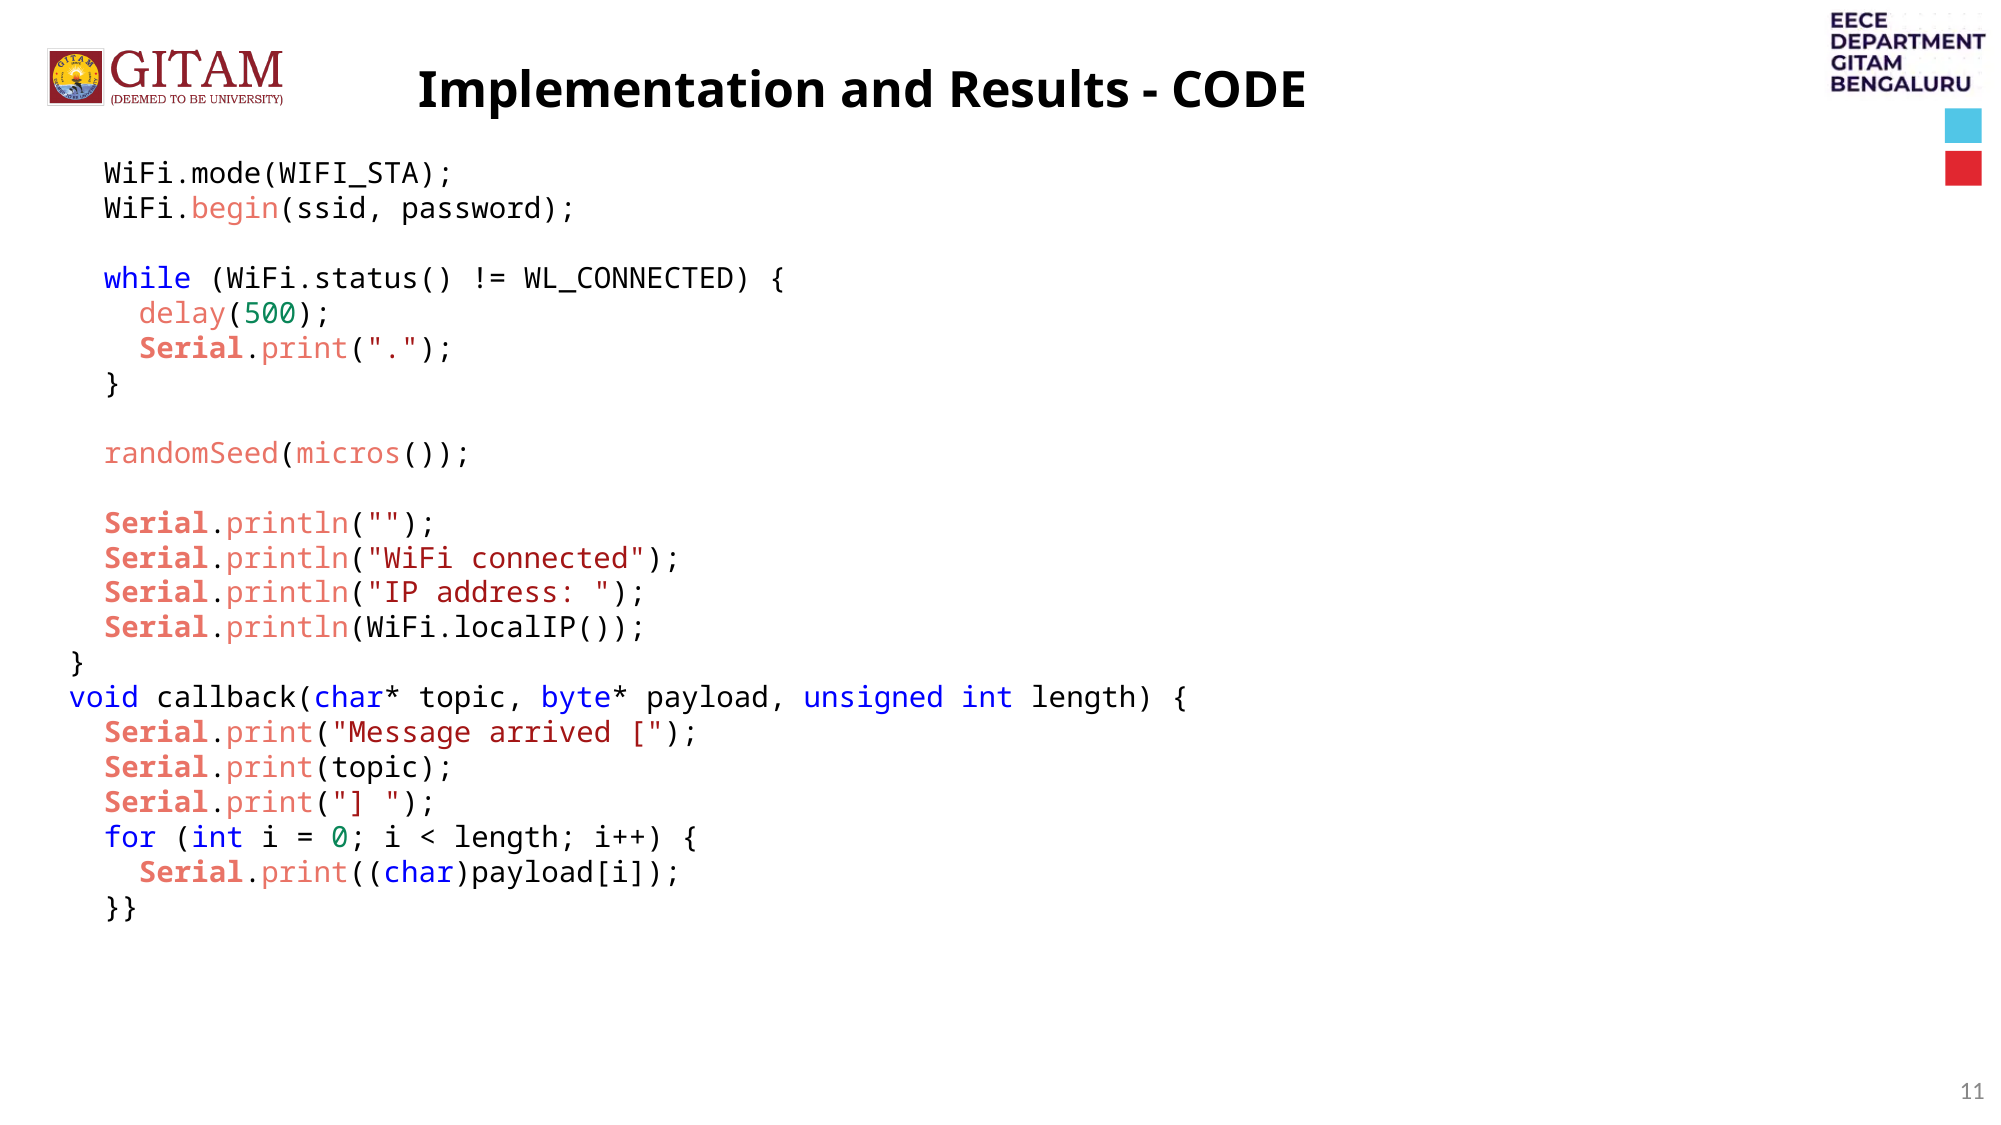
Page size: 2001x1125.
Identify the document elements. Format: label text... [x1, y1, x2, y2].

picture [1824, 1, 2000, 49]
slide_number 11 [1550, 1059, 2000, 1120]
text_box WiFi.mode(WIFI_STA); WiFi.begin(ssid, password); while (WiFi.status() != WL_CONNECTED) { delay(500); Serial.print("."); } randomSeed(micros()); Serial.println(""); Serial.println("WiFi connected"); Serial.println("IP address: "); Serial.println(WiFi.localIP()); } void callback(char* topic, byte* payload, unsigned int length) { Serial.print("Message arrived ["); Serial.print(topic); Serial.print("] "); for (int i = 0; i < length; i++) { Serial.print((char)payload[i]); }} [53, 146, 1842, 966]
picture [43, 42, 290, 112]
text_box Implementation and Results - CODE [403, 49, 2000, 125]
